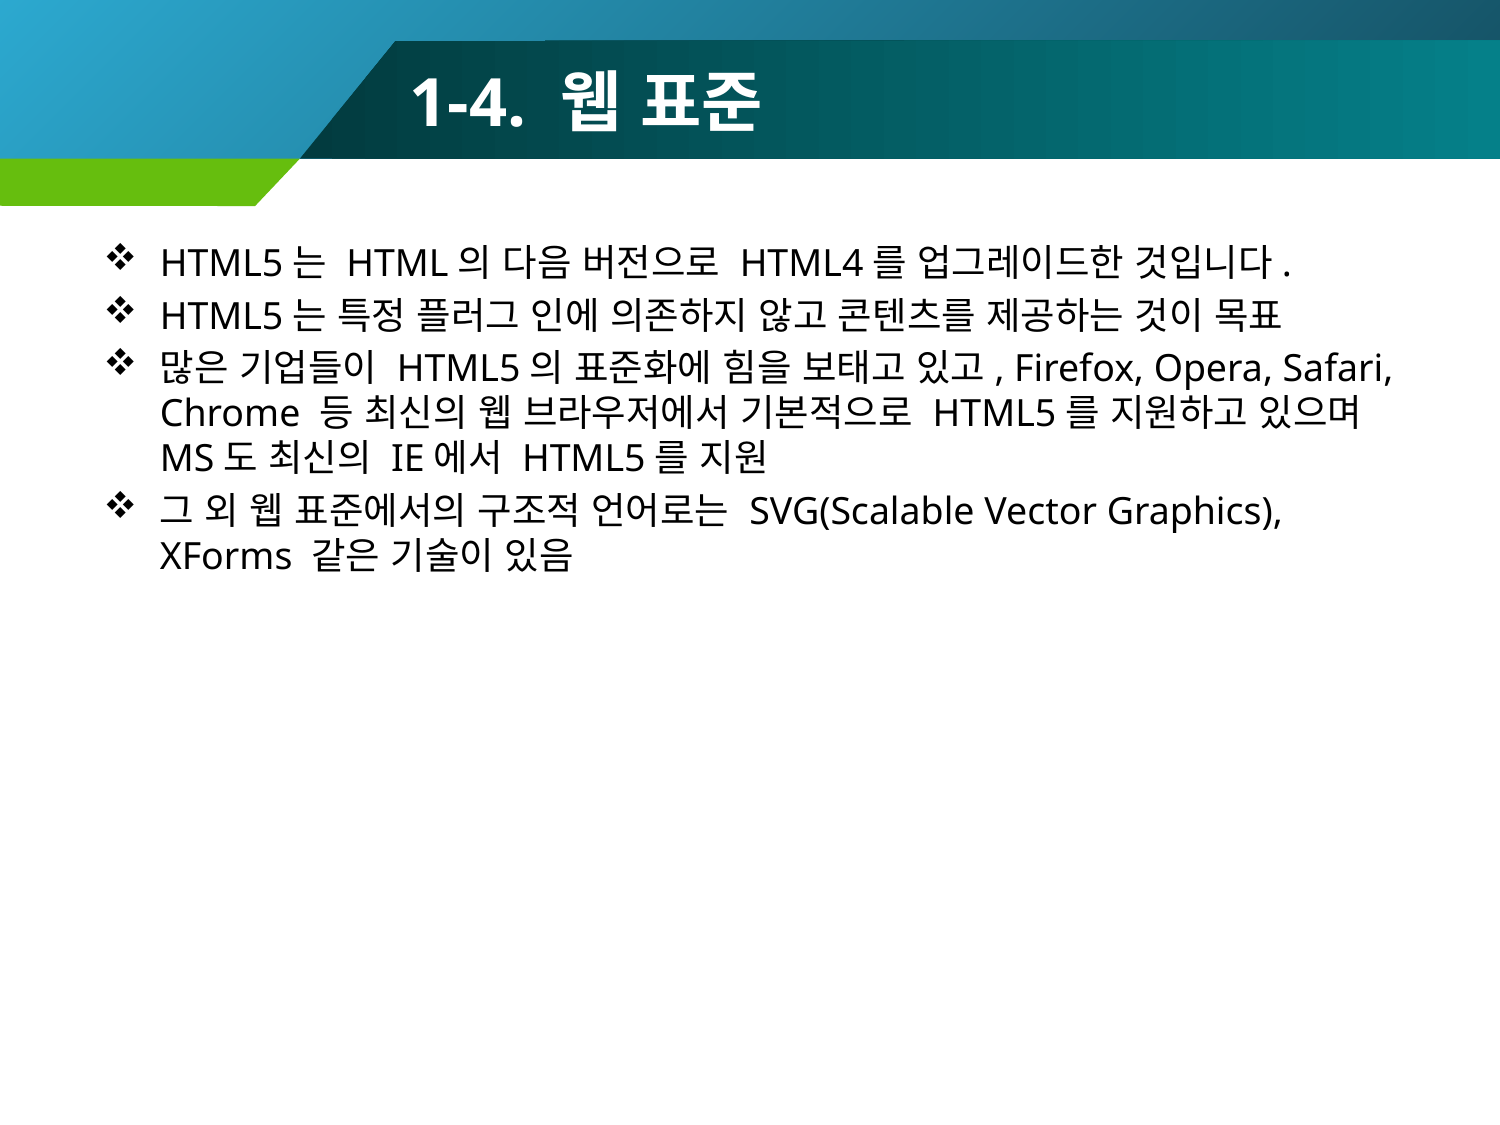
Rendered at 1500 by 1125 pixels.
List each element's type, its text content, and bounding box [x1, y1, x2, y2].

list HTML5는 HTML의 다음 버전으로 HTML4를 업그레이드한 것입니다. HTML5는 특정 플러그 인에 의존하지 않고 콘텐츠를 제공하는 것이 목표 많은 기업들이 HTML5의 표준화에 힘을 보태고 있고, Firefox, Opera, Safari, Chrome 등 최신의 웹 브라우저에서 기본적으로 HTML5를 지원하고 있으며 MS도 최신의 IE에서 HTML5를 지원 그 외 웹 표준에서의 구조적 언어로는 SVG(Scalable Vector Graphics), XForms 같은 기술이 있음 [88, 231, 1416, 823]
title 1-4. 웹 표준 [394, 36, 1433, 163]
